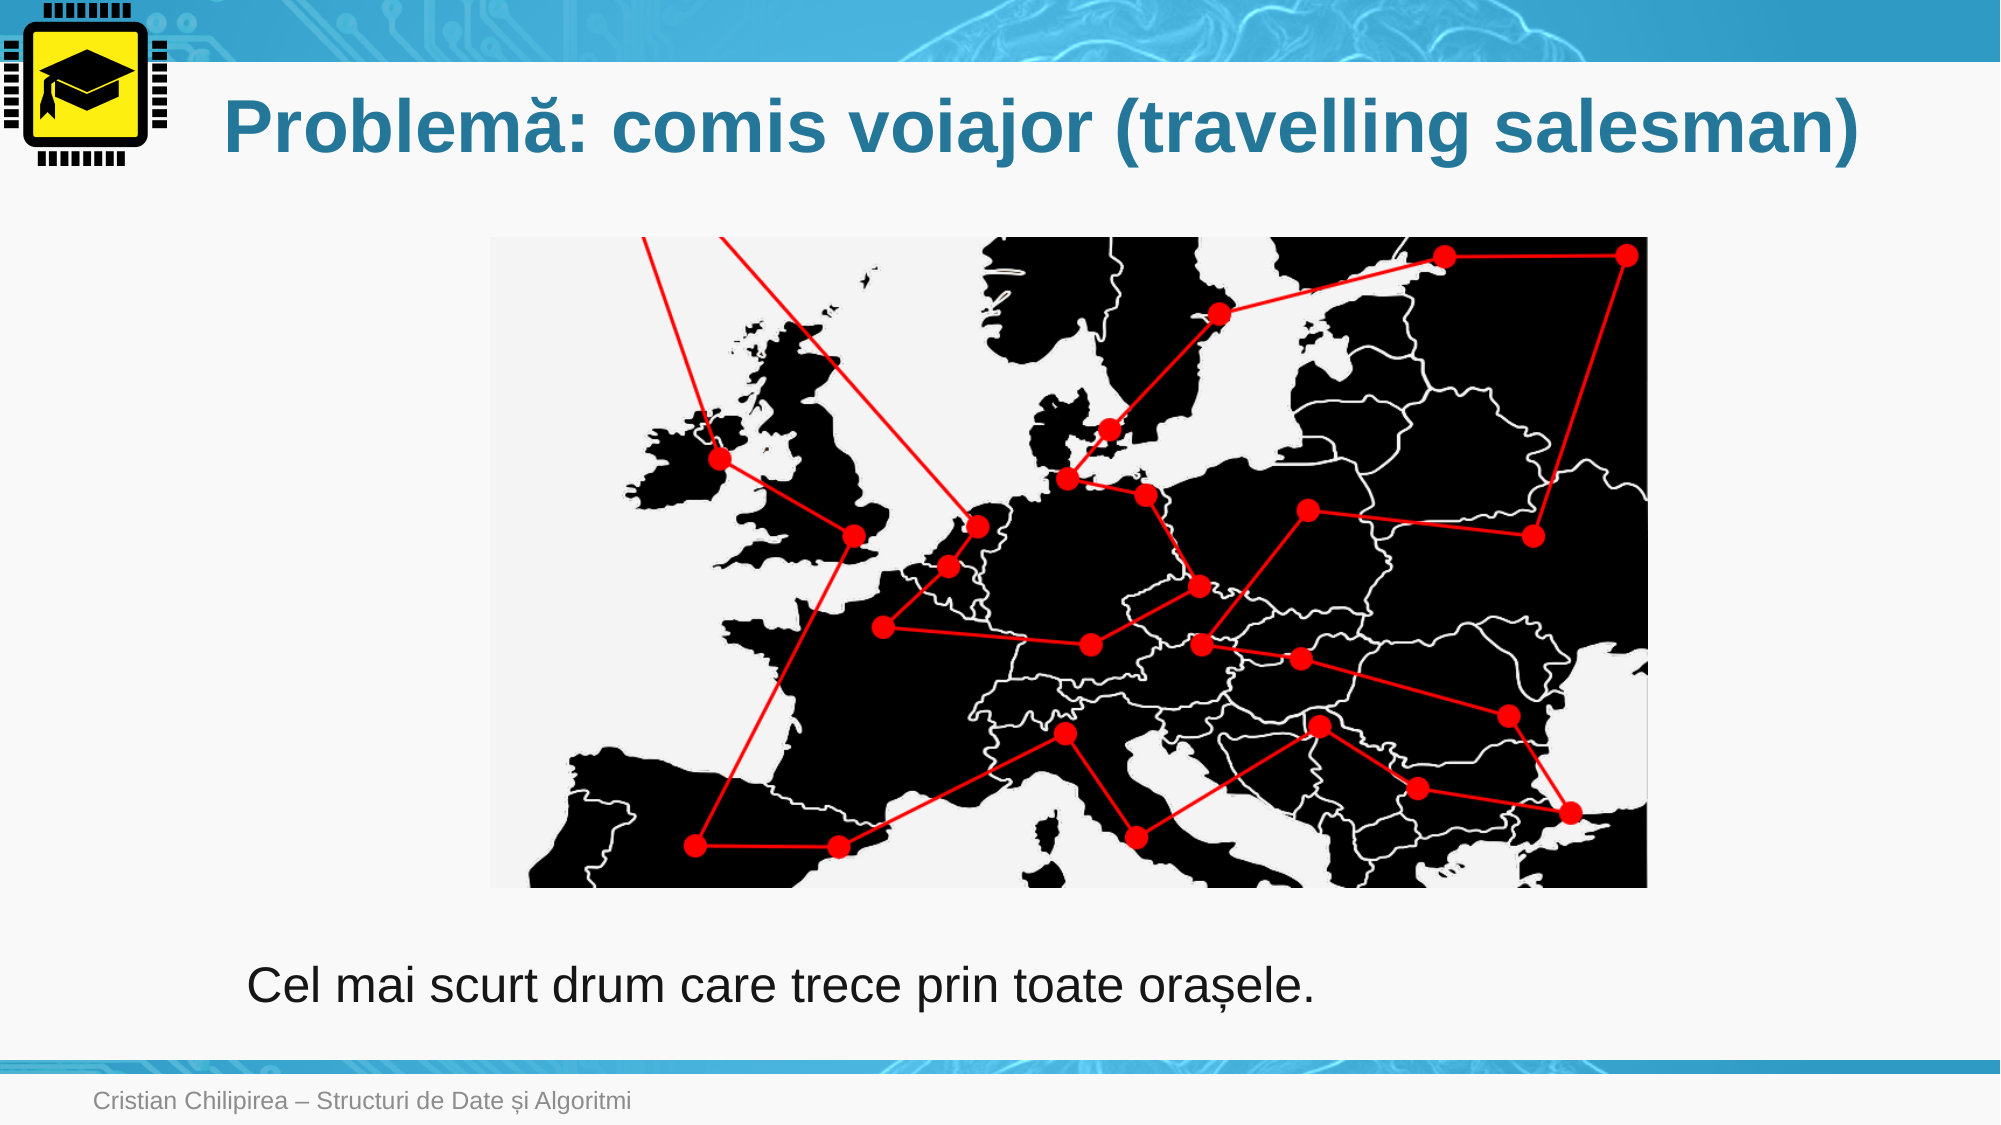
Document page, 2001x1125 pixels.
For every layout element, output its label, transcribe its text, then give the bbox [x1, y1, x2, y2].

picture [490, 237, 1648, 888]
title Problemă: comis voiajor (travelling salesman) [170, 76, 1915, 180]
text_box Cel mai scurt drum care trece prin toate orașele. [231, 945, 1332, 1021]
picture [0, 1060, 2000, 1074]
footer Cristian Chilipirea – Structuri de Date și Algoritmi [77, 1073, 1338, 1125]
picture [0, 0, 2000, 166]
